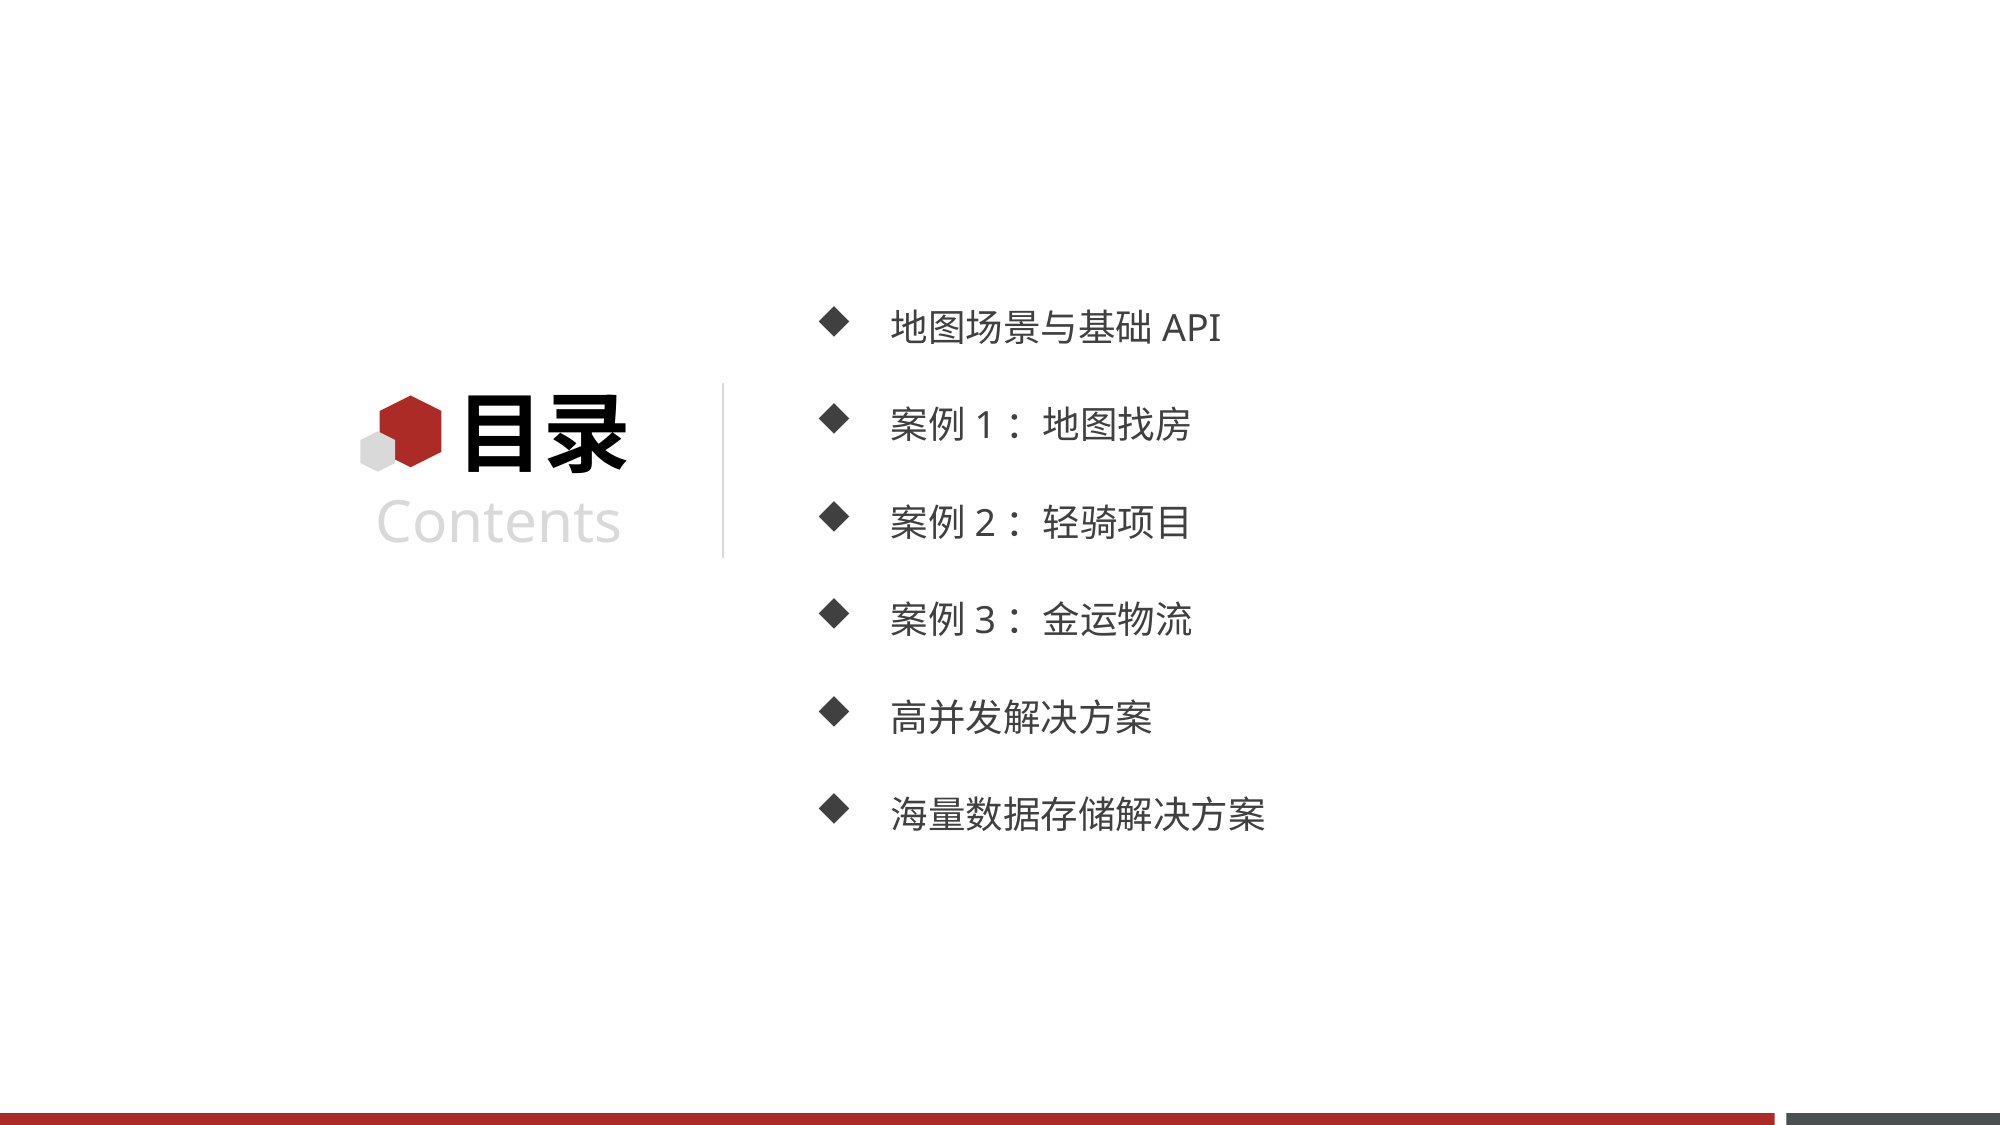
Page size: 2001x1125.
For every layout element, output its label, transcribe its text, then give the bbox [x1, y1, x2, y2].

list 地图场景与基础API 案例1：地图找房 案例2：轻骑项目 案例3：金运物流 高并发解决方案 海量数据存储解决方案 [800, 198, 1439, 897]
